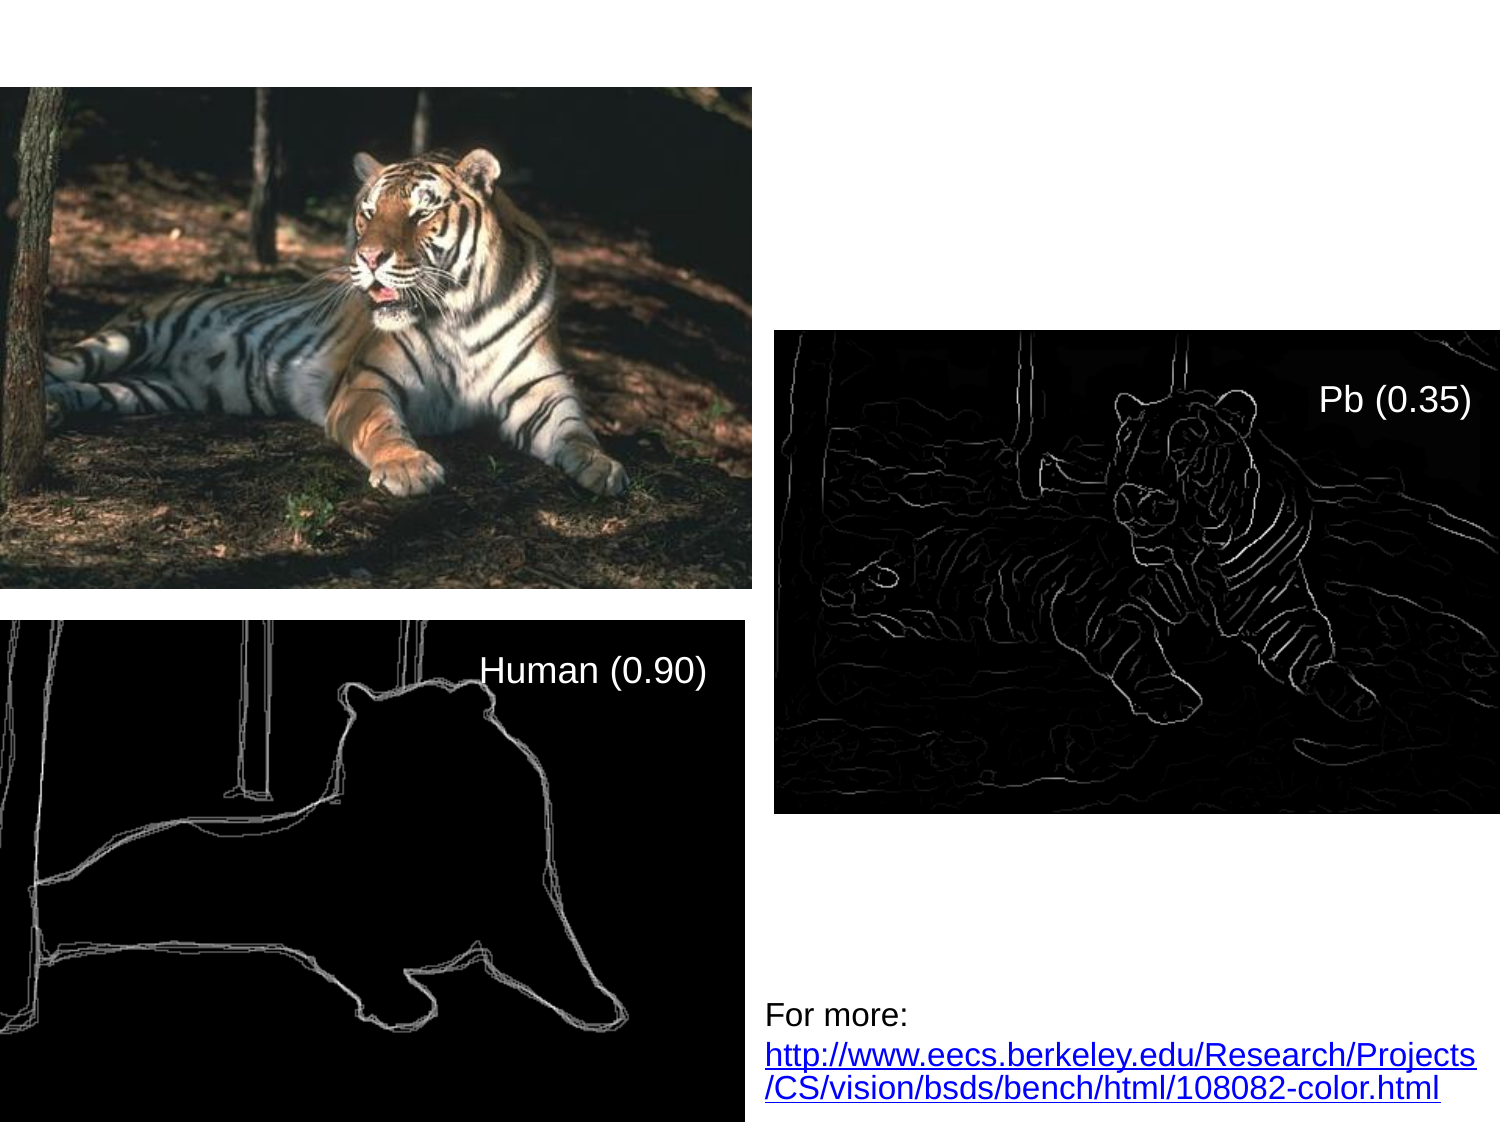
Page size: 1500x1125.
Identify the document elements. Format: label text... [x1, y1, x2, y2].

picture [0, 87, 752, 590]
picture [0, 620, 745, 1123]
text_box For more: http://www.eecs.berkeley.edu/Research/Projects/CS/vision/bsds/bench/html/108082-color.html [750, 985, 1500, 1081]
picture [774, 329, 1500, 815]
